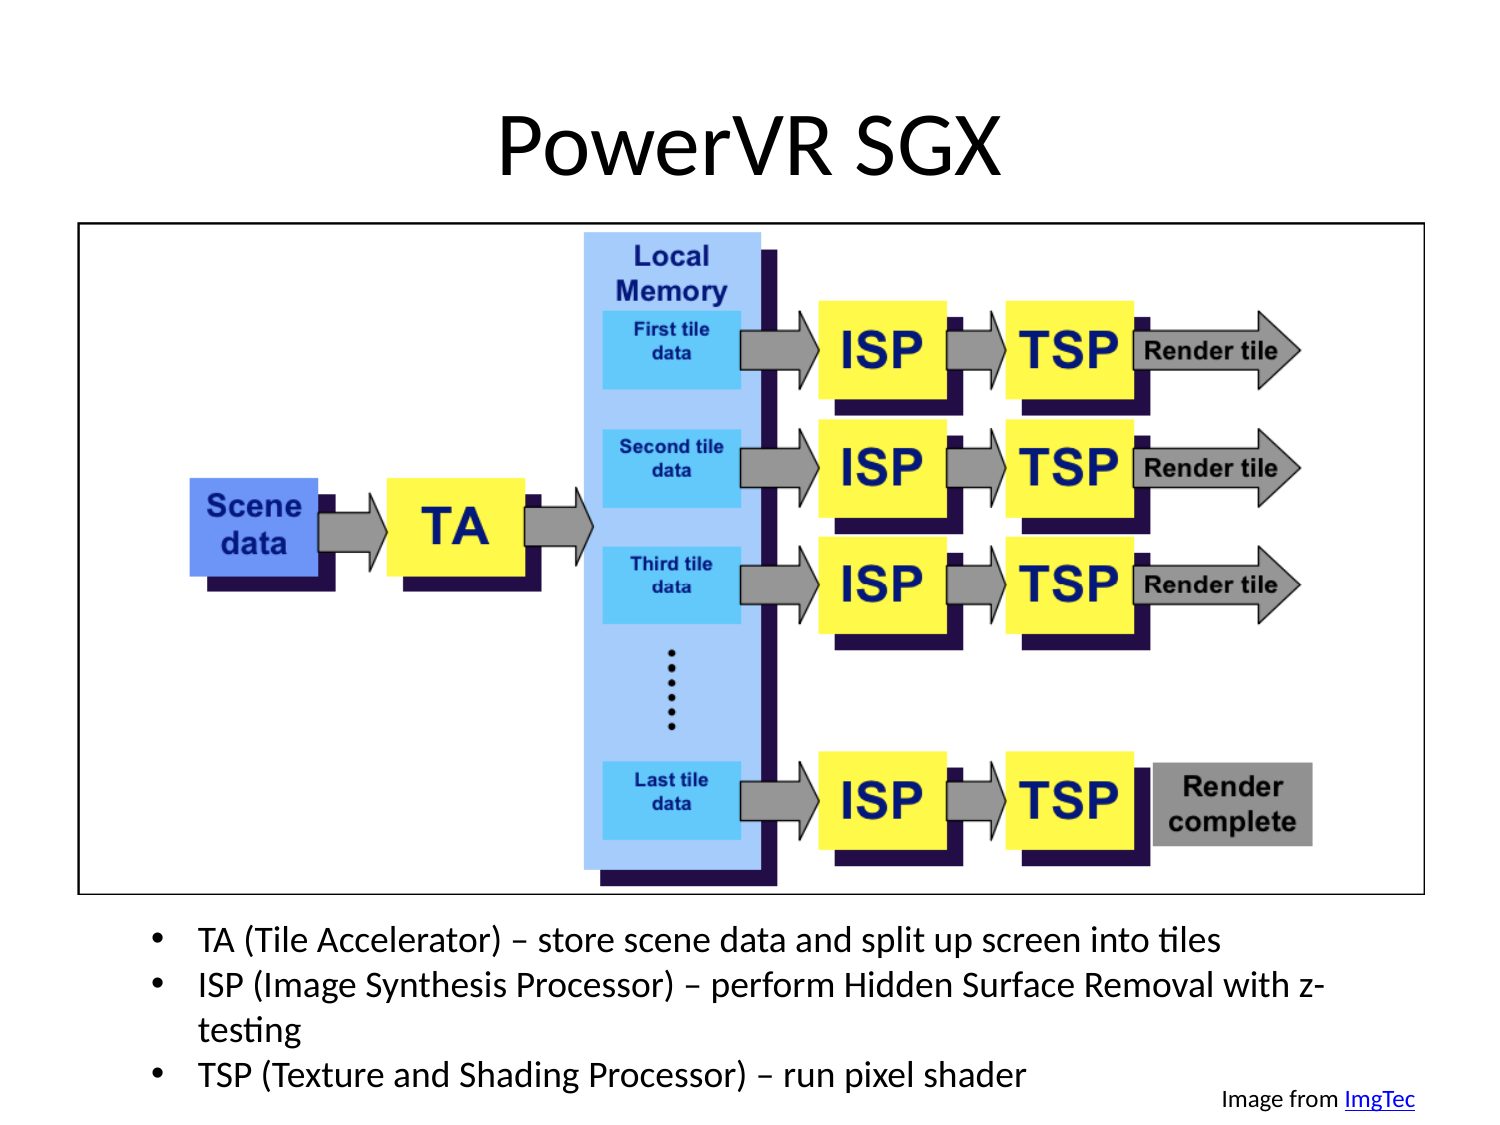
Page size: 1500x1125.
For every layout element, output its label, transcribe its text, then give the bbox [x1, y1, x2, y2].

text_box TA (Tile Accelerator) – store scene data and split up screen into tiles ISP (Image Synthesis Processor) – perform Hidden Surface Removal with z-testing TSP (Texture and Shading Processor) – run pixel shader [136, 937, 1372, 1102]
title PowerVR SGX [75, 45, 1425, 186]
text_box Image from ImgTec [1206, 1075, 1500, 1121]
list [74, 186, 1426, 930]
